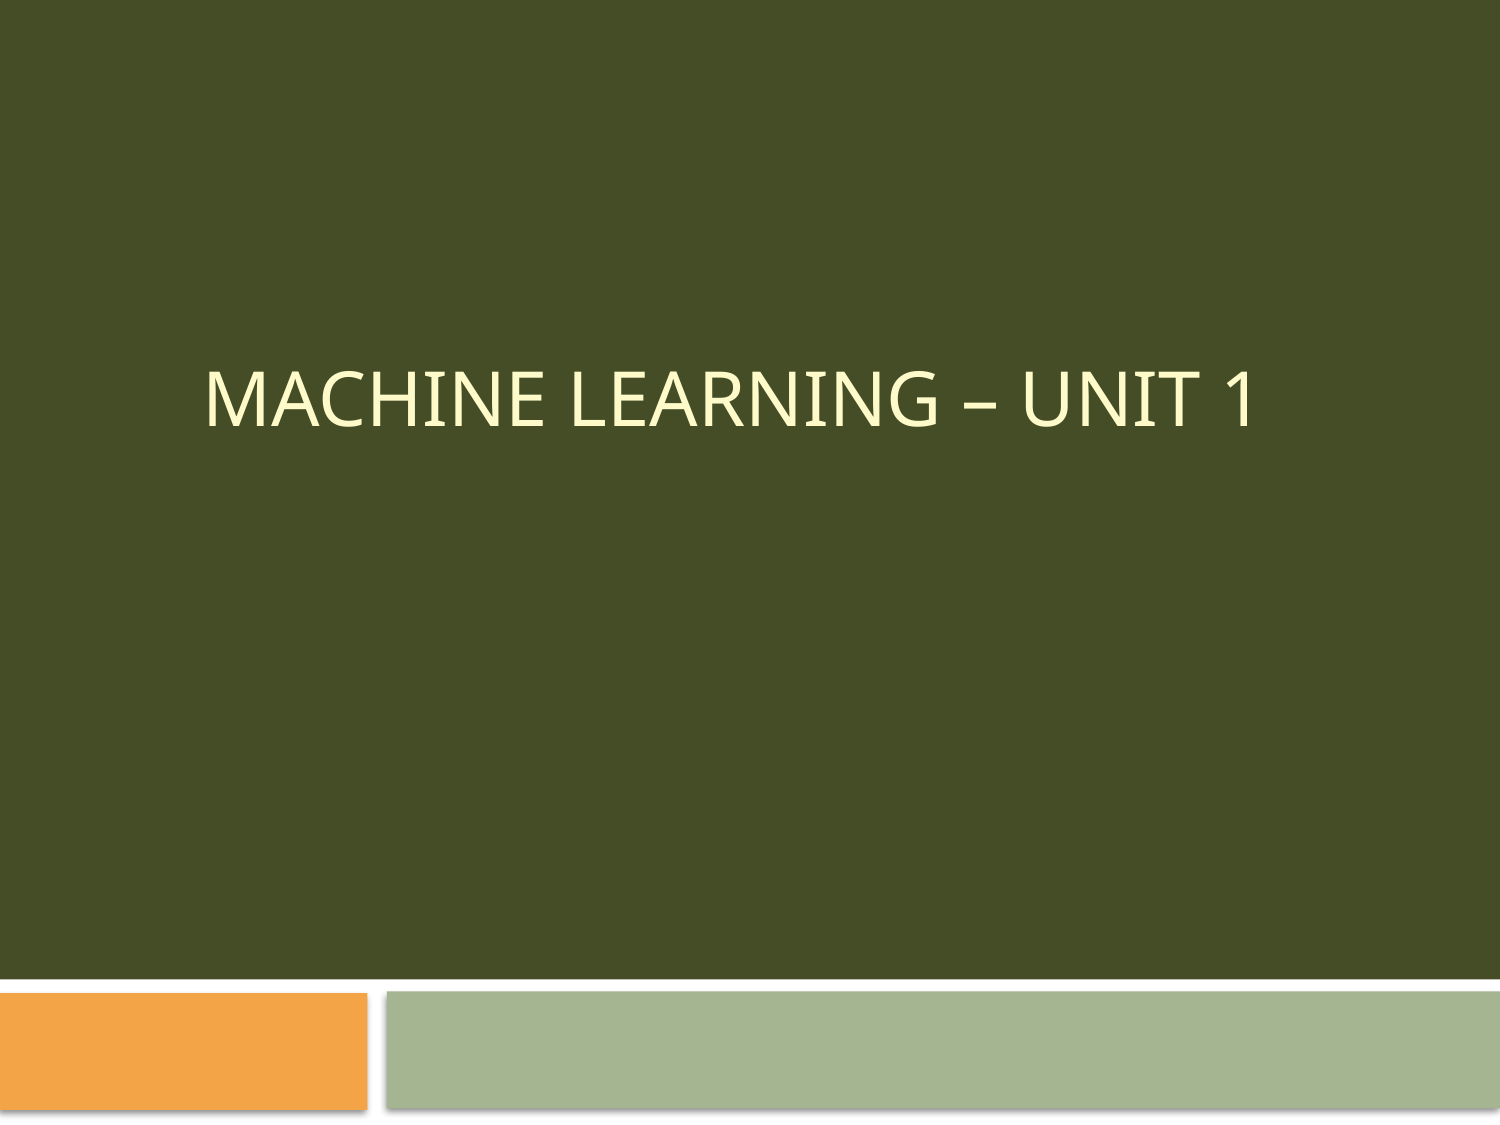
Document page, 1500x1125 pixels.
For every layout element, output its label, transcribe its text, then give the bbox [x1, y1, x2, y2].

title Machine Learning – Unit 1 [187, 278, 1313, 449]
